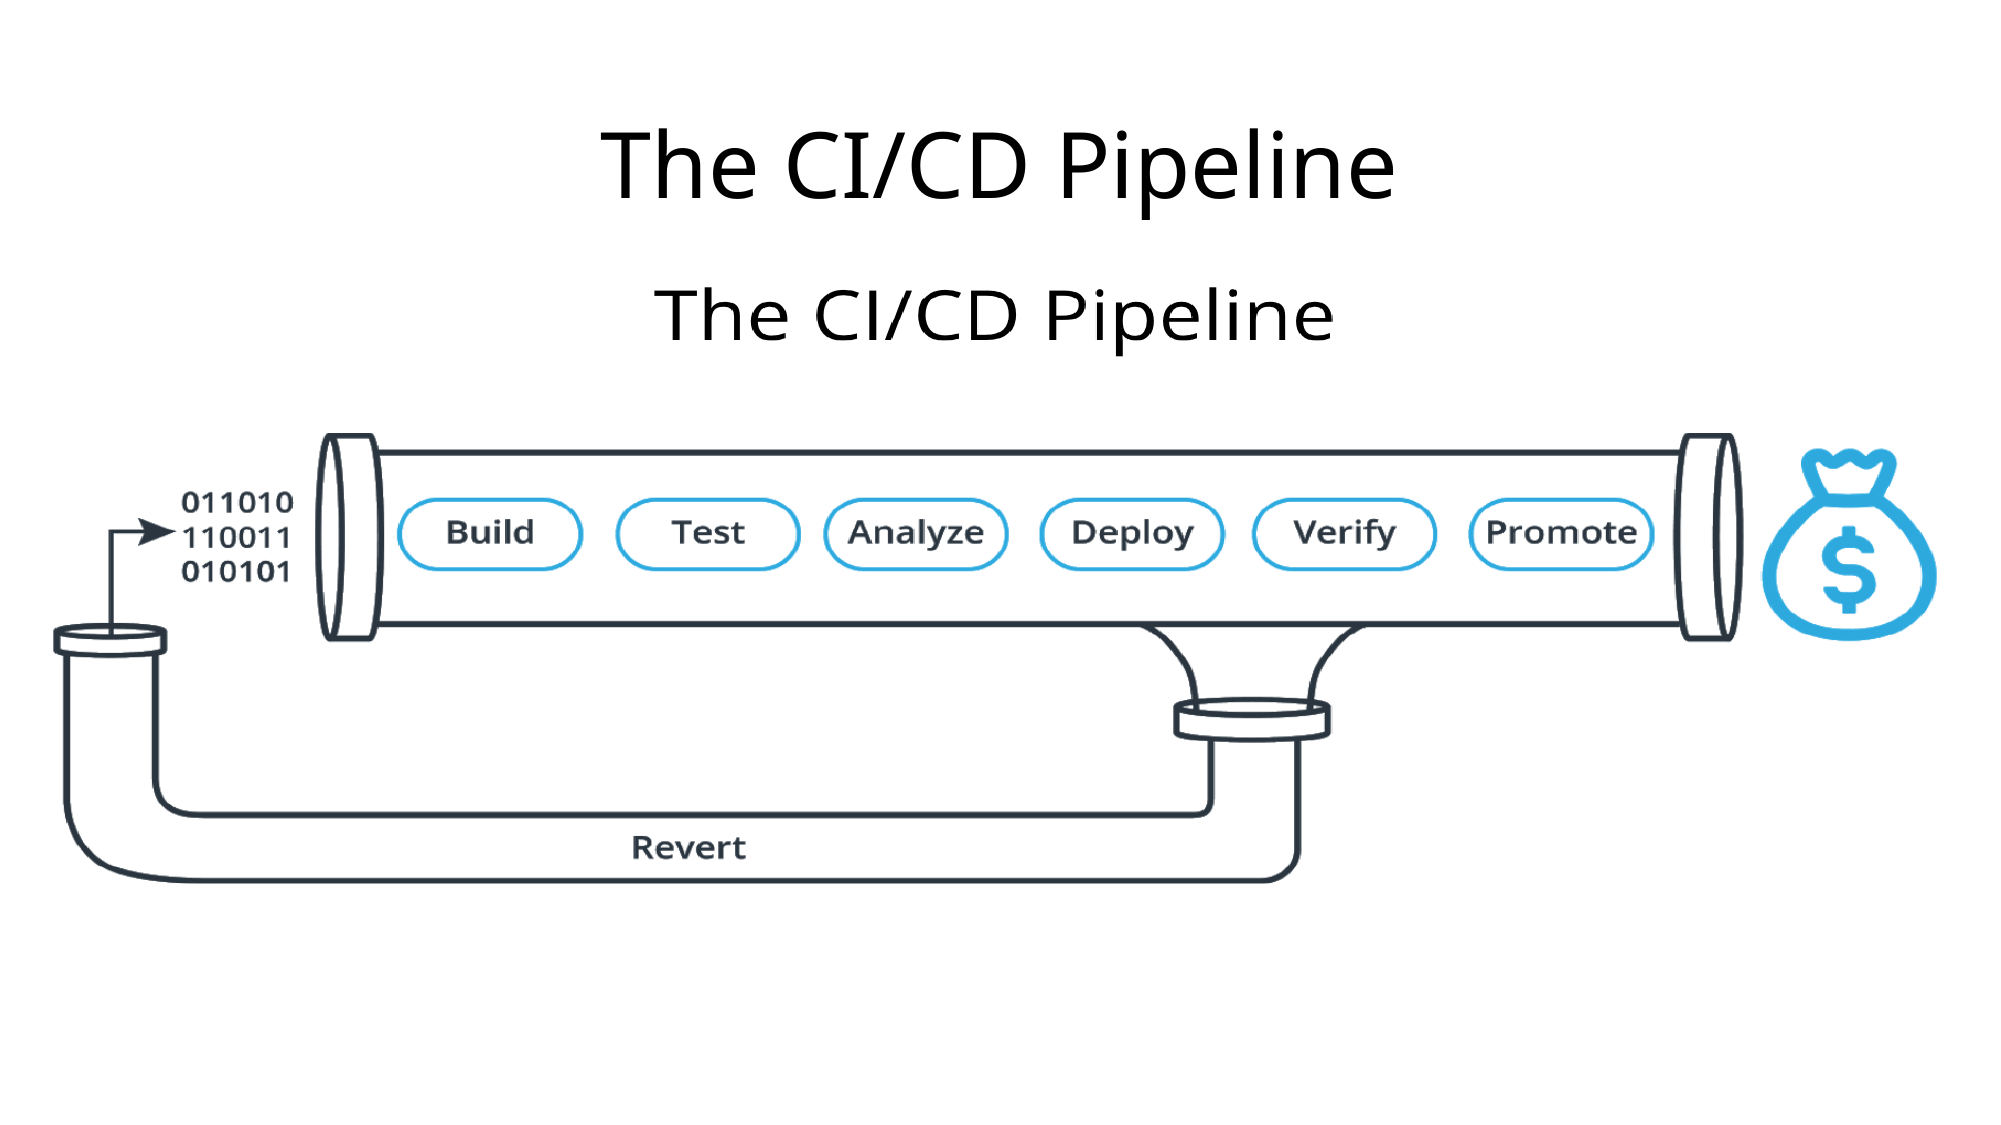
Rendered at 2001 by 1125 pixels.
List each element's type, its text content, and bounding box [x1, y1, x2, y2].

title The CI/CD Pipeline [137, 59, 1863, 277]
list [46, 277, 1954, 993]
